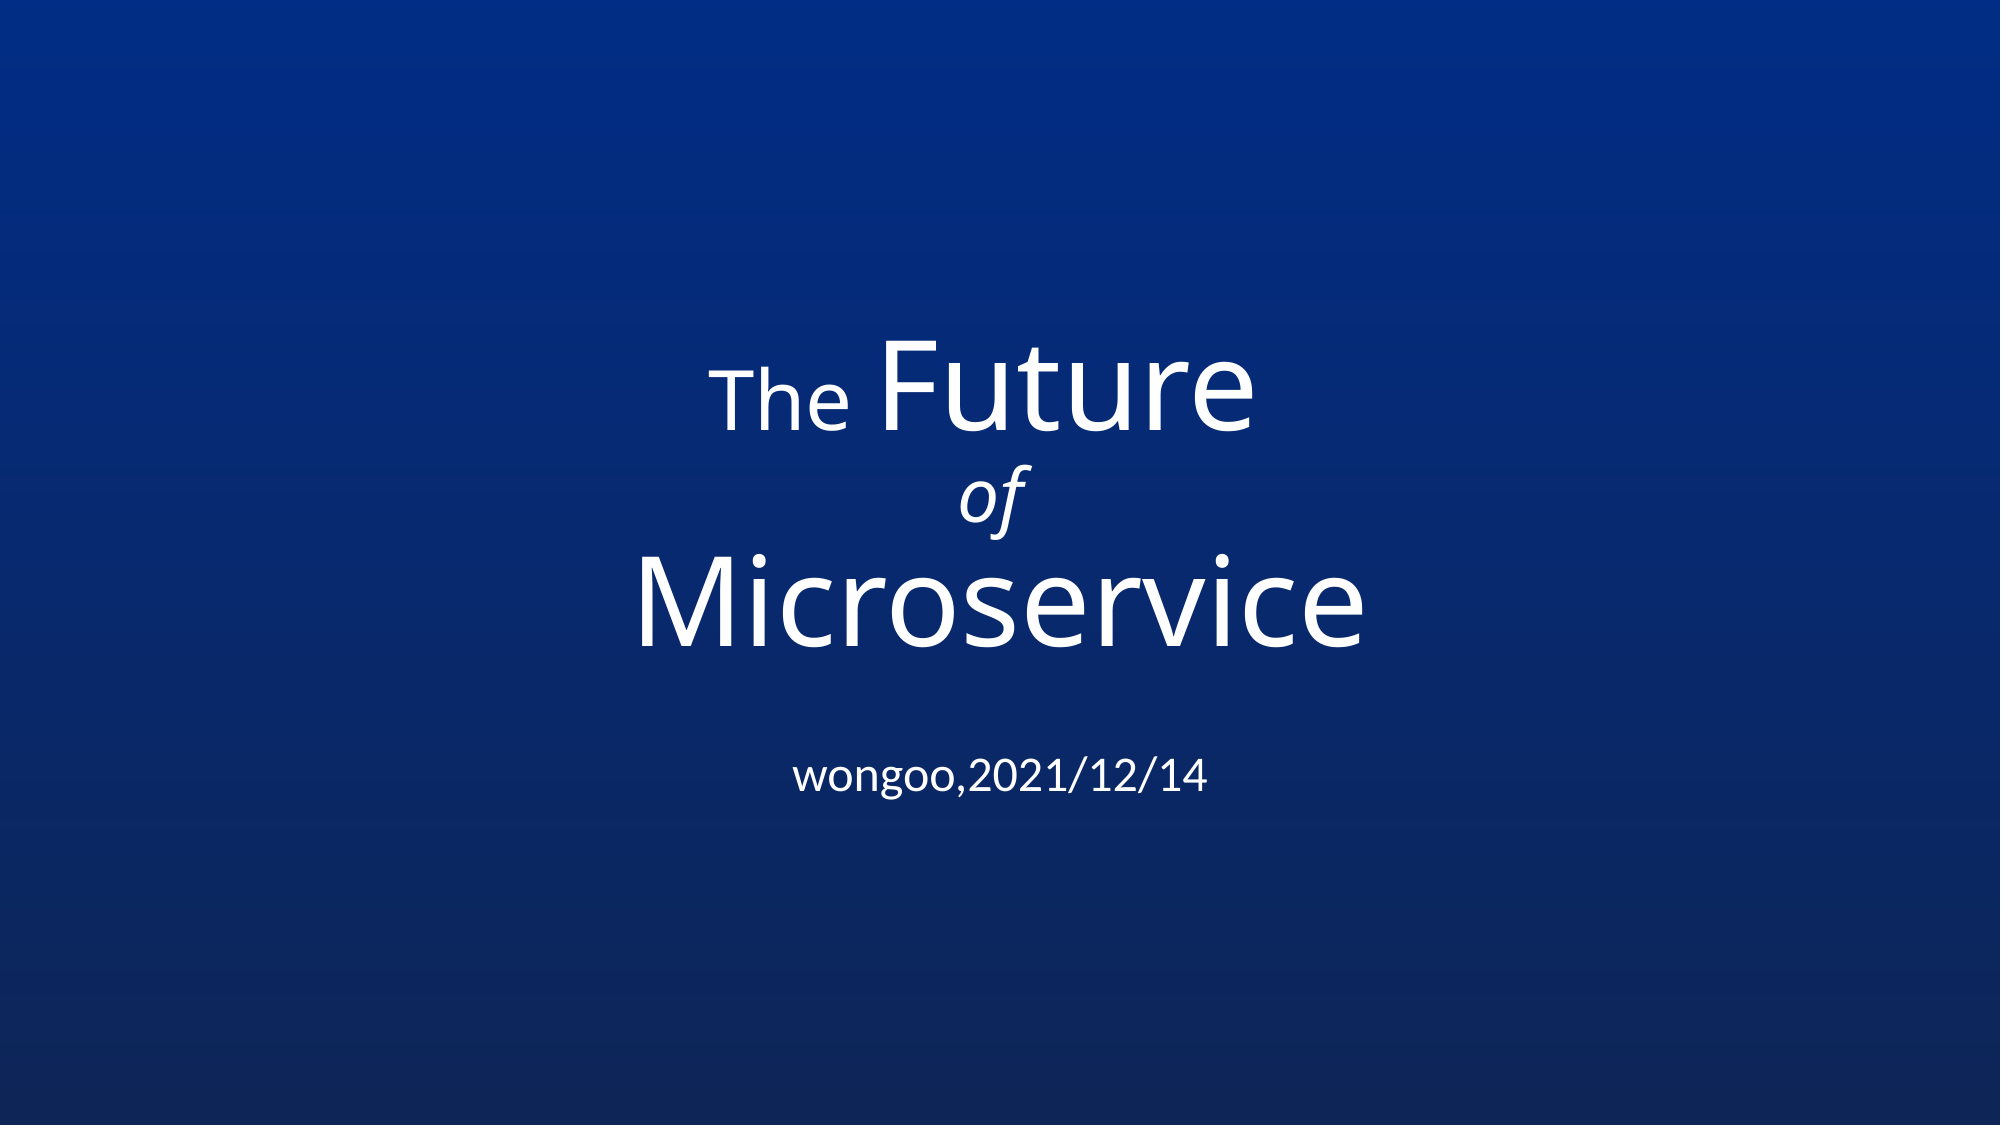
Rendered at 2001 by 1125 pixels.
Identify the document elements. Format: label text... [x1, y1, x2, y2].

title The Future of Microservice [249, 289, 1750, 682]
subtitle wongoo,2021/12/14 [249, 740, 1750, 1013]
